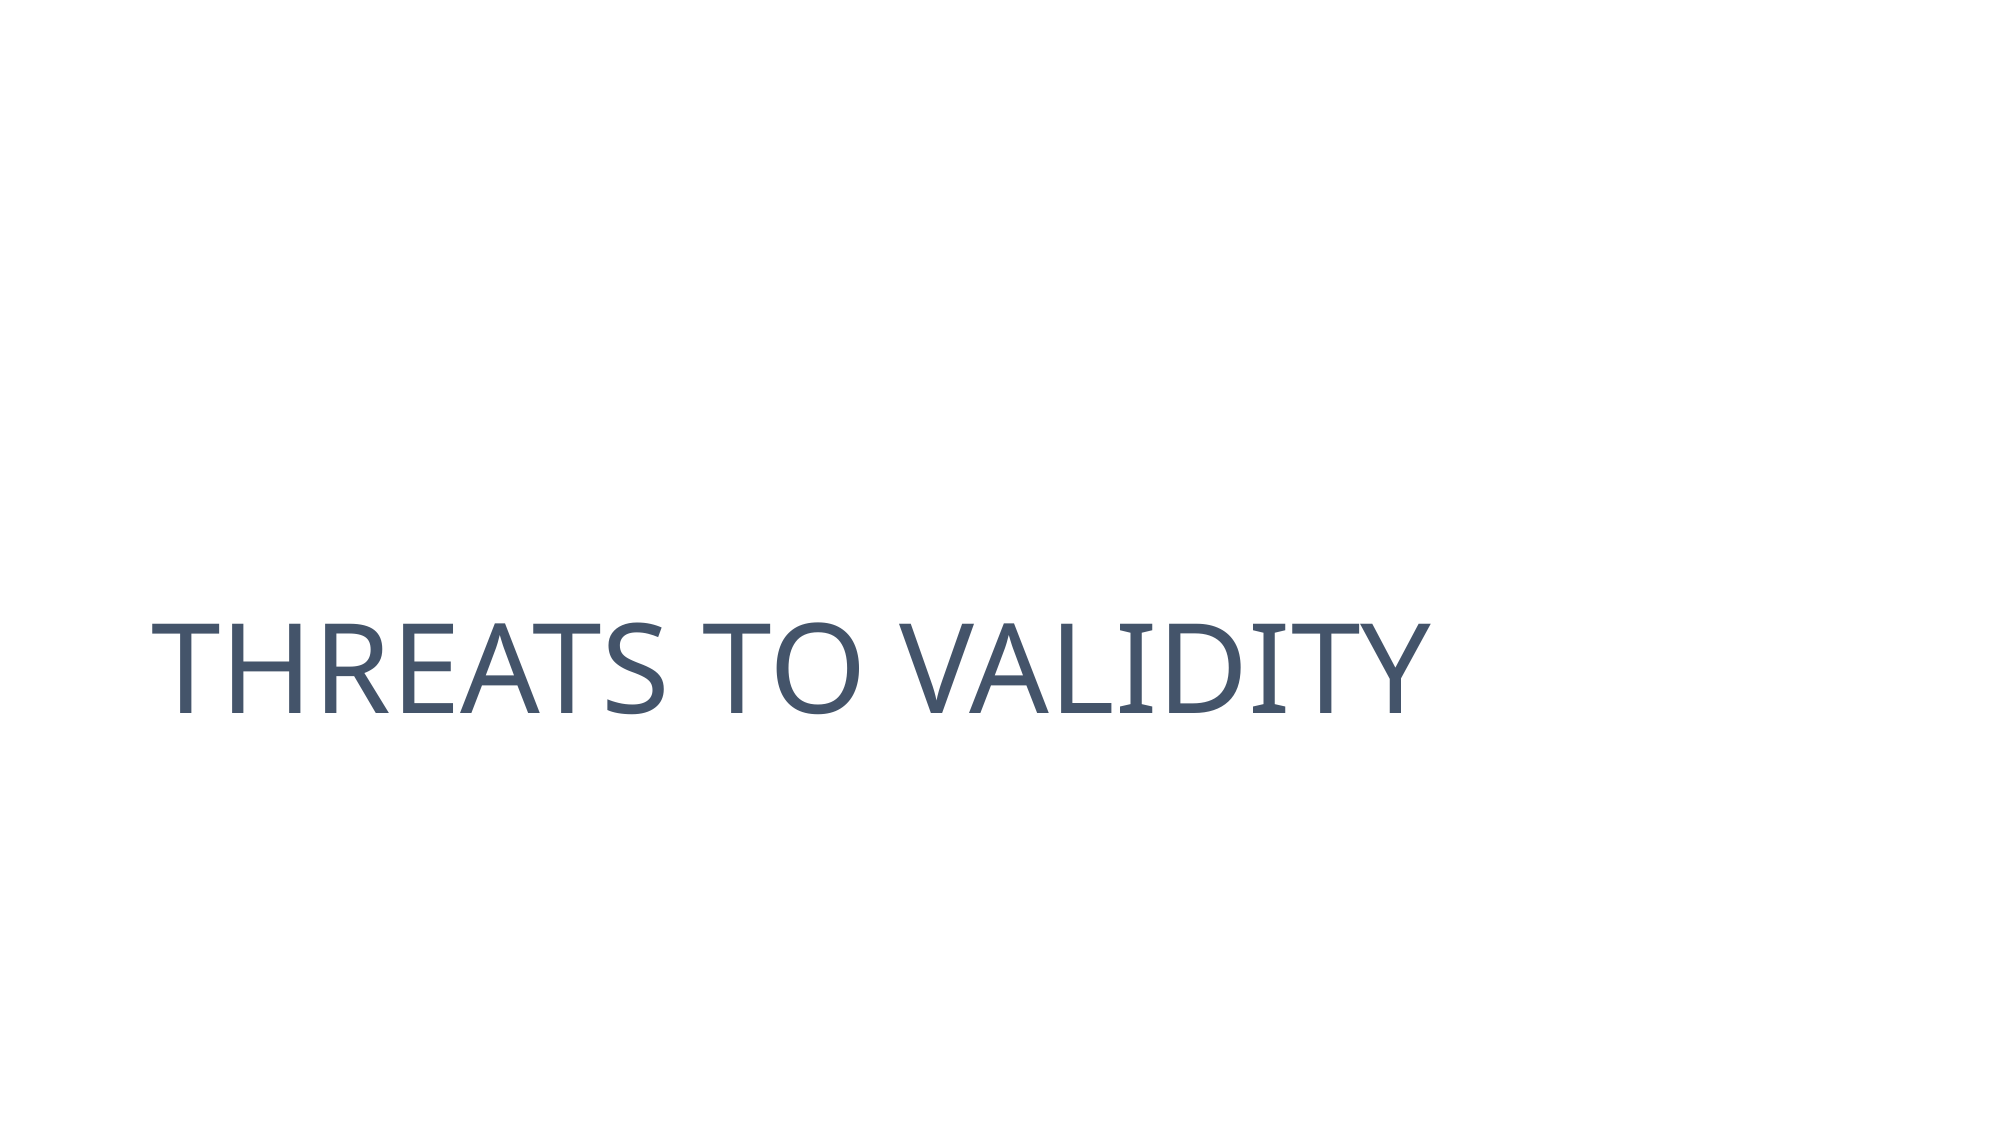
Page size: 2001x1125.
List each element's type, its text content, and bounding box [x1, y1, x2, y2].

title Threats to validity [136, 280, 1862, 749]
